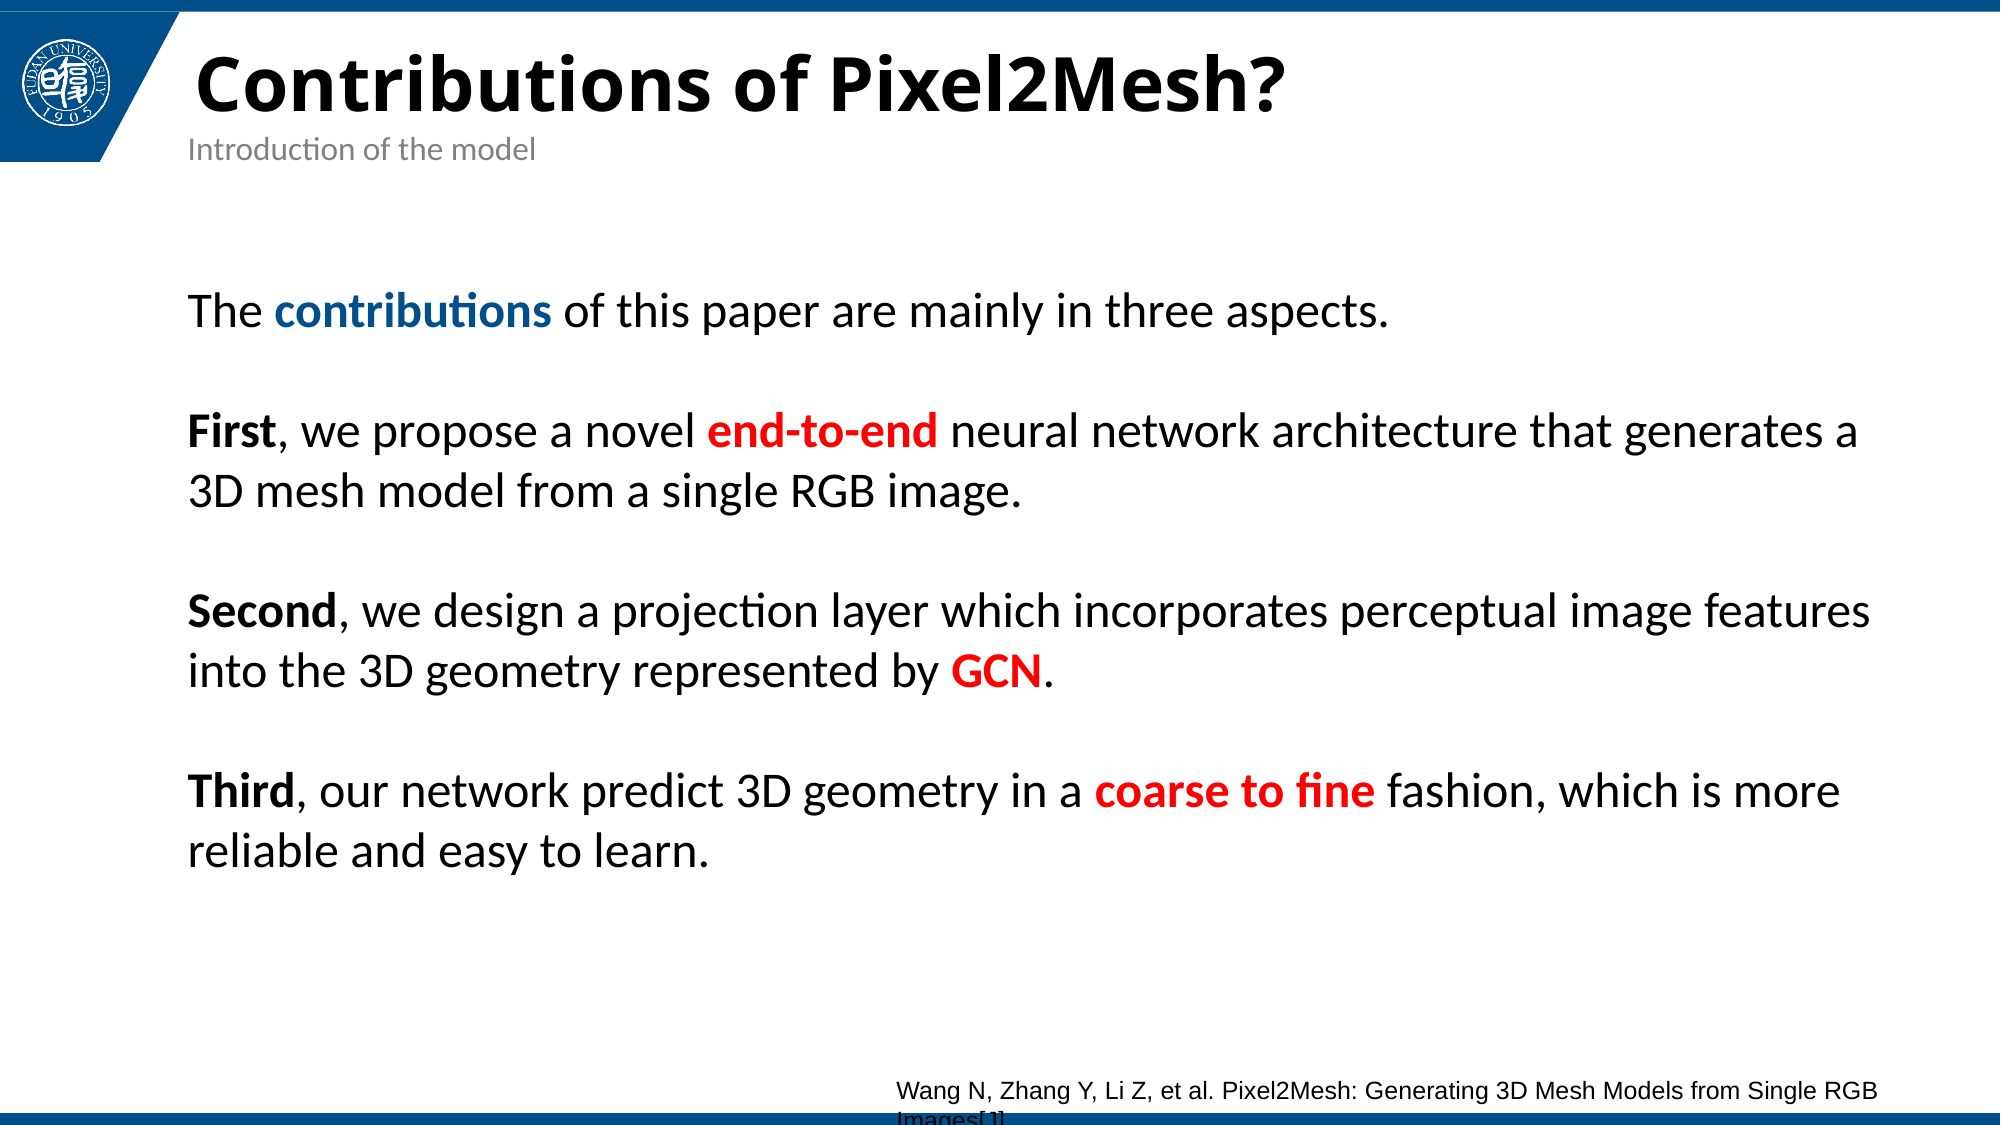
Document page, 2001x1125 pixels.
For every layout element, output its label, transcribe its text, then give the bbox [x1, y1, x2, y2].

text_box Wang N, Zhang Y, Li Z, et al. Pixel2Mesh: Generating 3D Mesh Models from Single RGB Images[J] [881, 1067, 2000, 1125]
text_box The contributions of this paper are mainly in three aspects. First, we propose a novel end-to-end neural network architecture that generates a 3D mesh model from a single RGB image. Second, we design a projection layer which incorporates perceptual image features into the 3D geometry represented by GCN. Third, our network predict 3D geometry in a coarse to fine fashion, which is more reliable and easy to learn. [172, 269, 1911, 885]
picture [22, 39, 110, 126]
text_box Introduction of the model [172, 119, 1343, 175]
title Contributions of Pixel2Mesh? [179, 11, 1863, 162]
